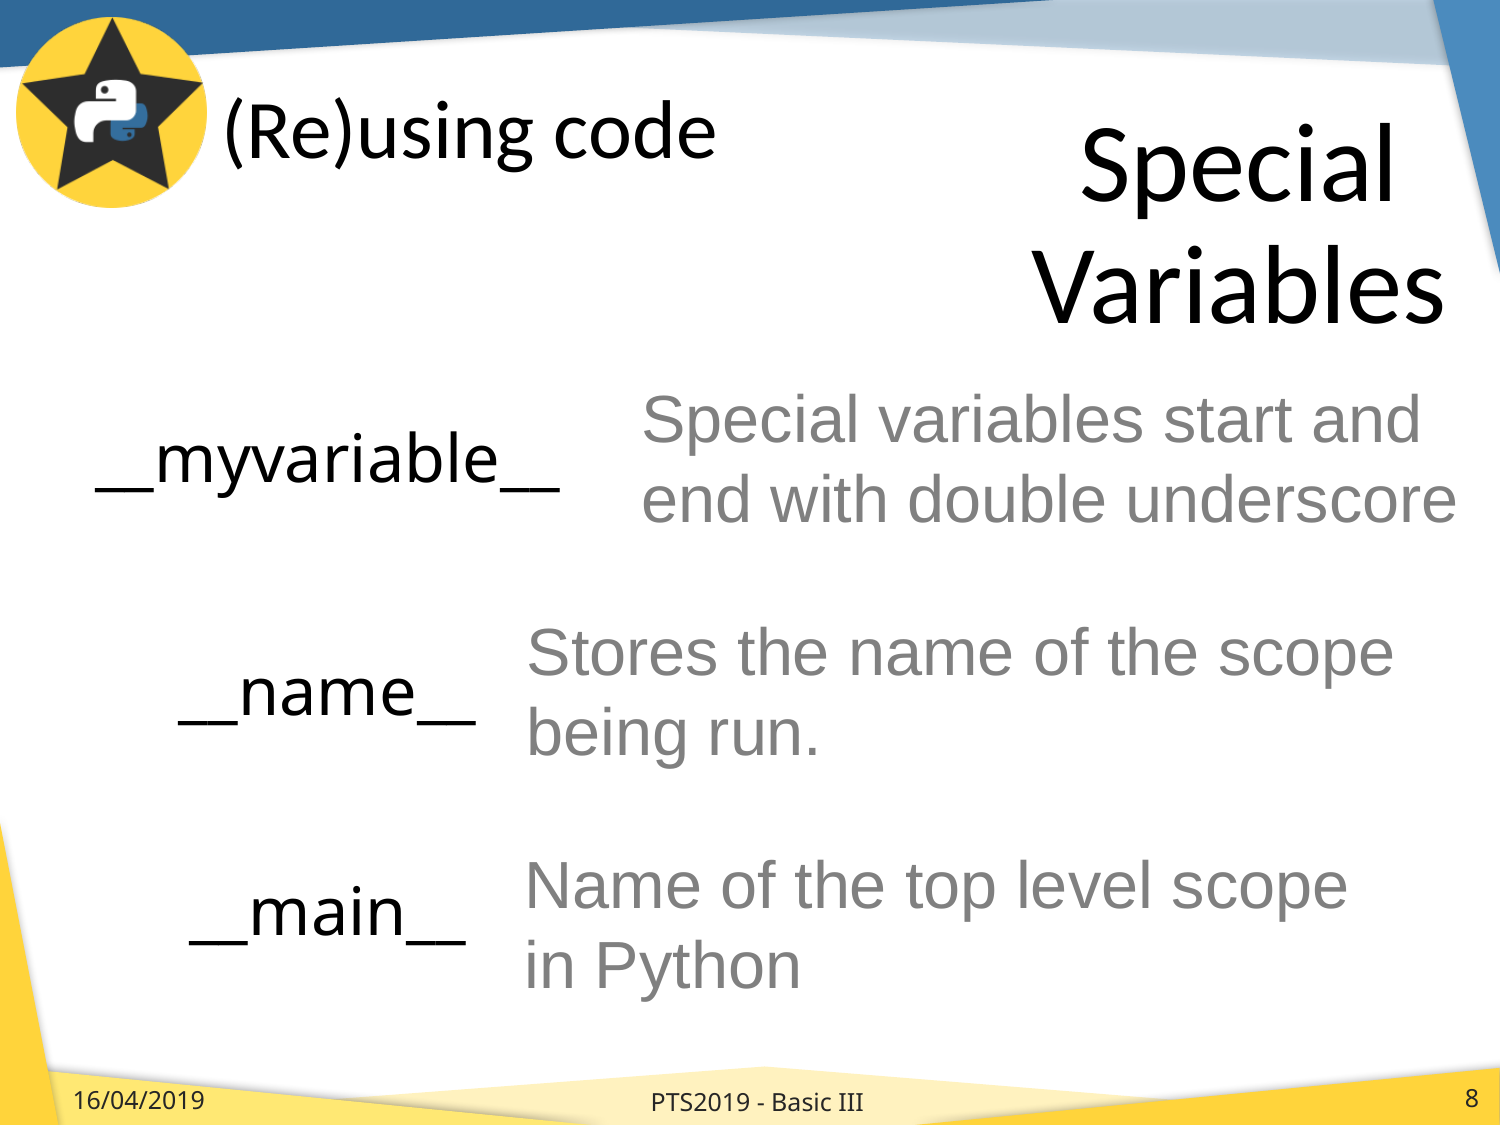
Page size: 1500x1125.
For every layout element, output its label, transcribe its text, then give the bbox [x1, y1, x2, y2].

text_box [29, 367, 1500, 546]
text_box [150, 601, 1428, 779]
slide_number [57, 1082, 408, 1118]
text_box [150, 834, 1426, 1012]
slide_number 8 [1144, 1082, 1495, 1118]
picture [16, 17, 207, 208]
title (Re)using code [206, 66, 1425, 185]
text_box Special Variables [891, 97, 1500, 355]
footer PTS2019 - Basic III [520, 1071, 995, 1125]
